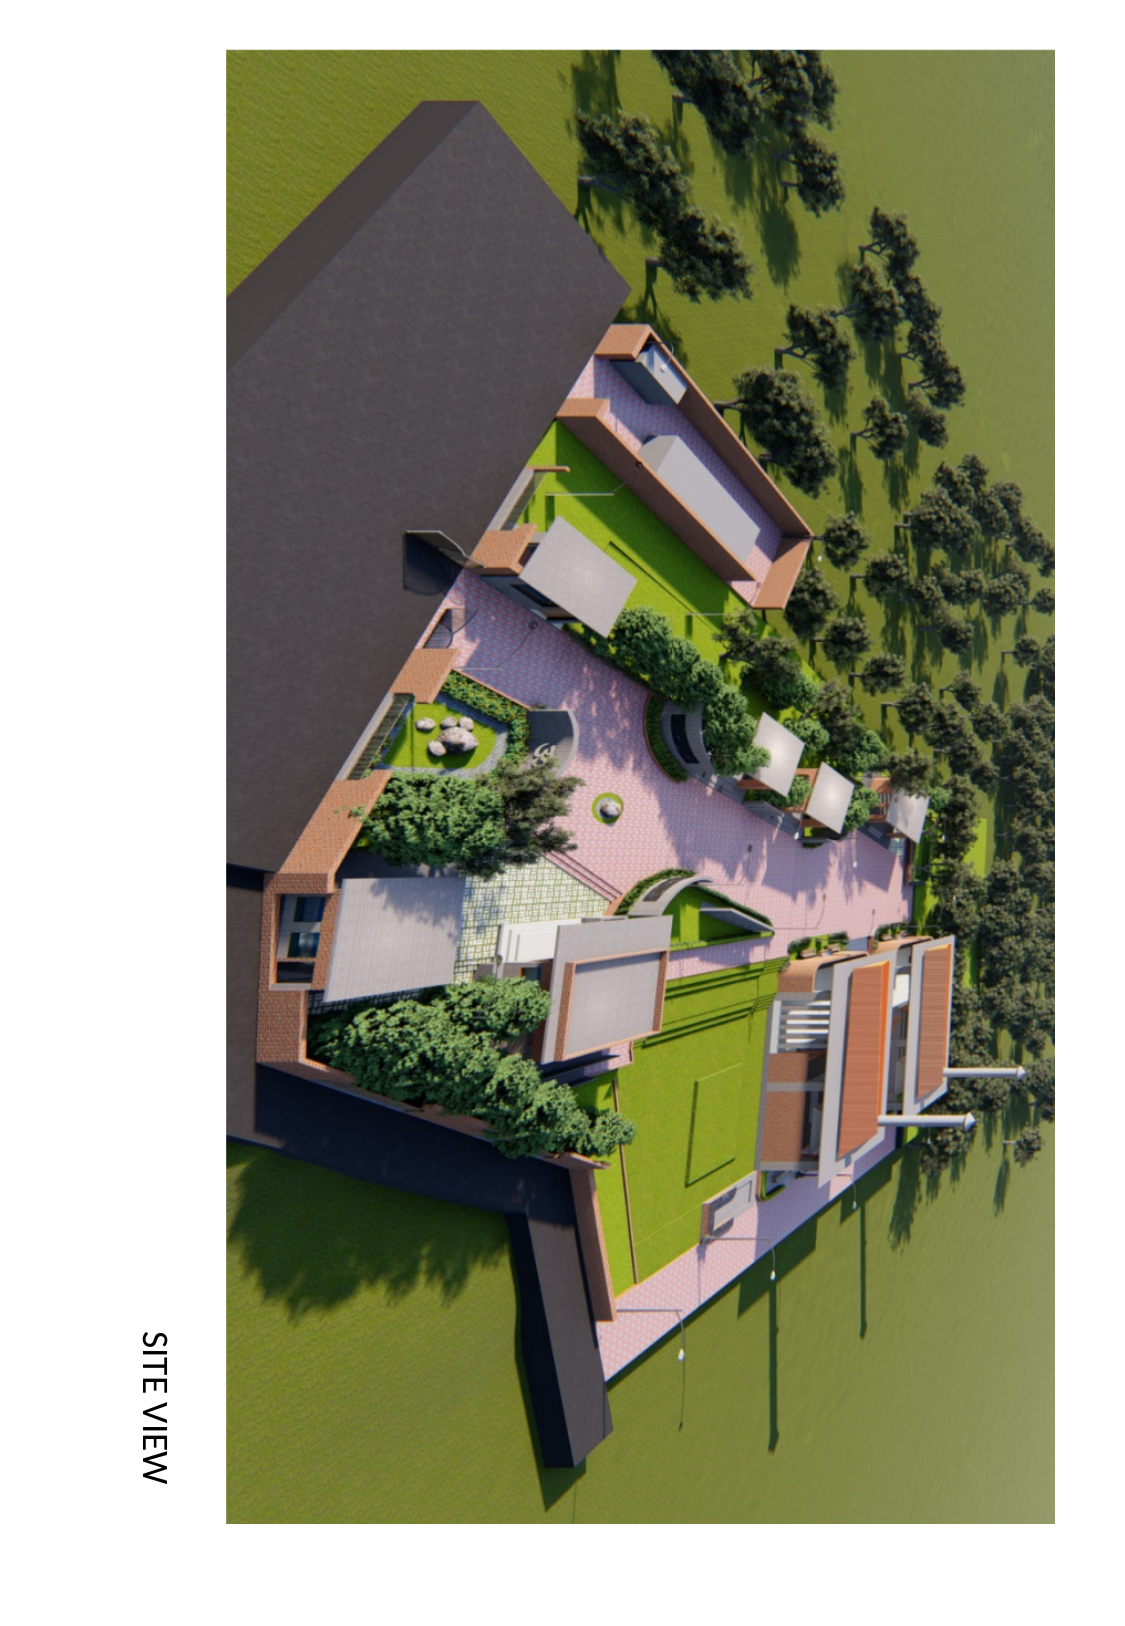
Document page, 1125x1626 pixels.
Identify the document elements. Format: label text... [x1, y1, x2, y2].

text_box SITE VIEW [128, 1316, 189, 1581]
picture [0, 51, 1125, 1524]
